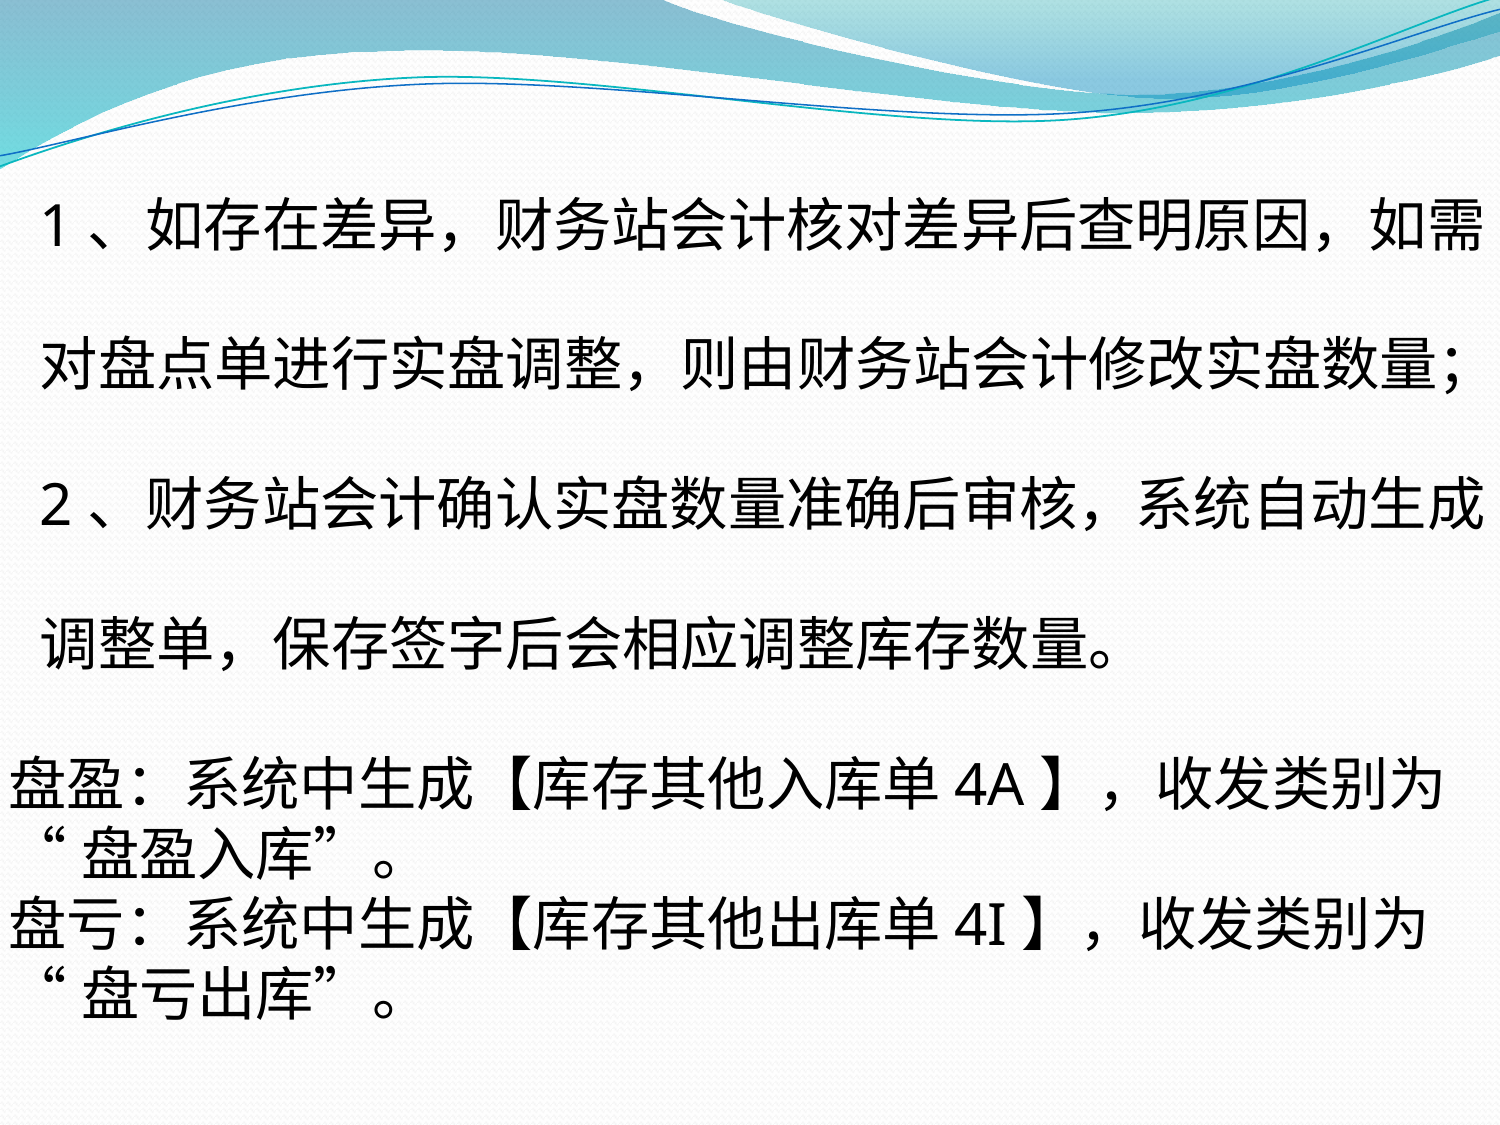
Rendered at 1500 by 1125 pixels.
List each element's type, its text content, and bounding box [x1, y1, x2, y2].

text_box 1、如存在差异，财务站会计核对差异后查明原因，如需 对盘点单进行实盘调整，则由财务站会计修改实盘数量； 2、财务站会计确认实盘数量准确后审核，系统自动生成 调整单，保存签字后会相应调整库存数量。 盘盈：系统中生成【库存其他入库单4A】，收发类别为 “盘盈入库”。 盘亏：系统中生成【库存其他出库单4I】，收发类别为 “盘亏出库”。 [0, 180, 1500, 1035]
